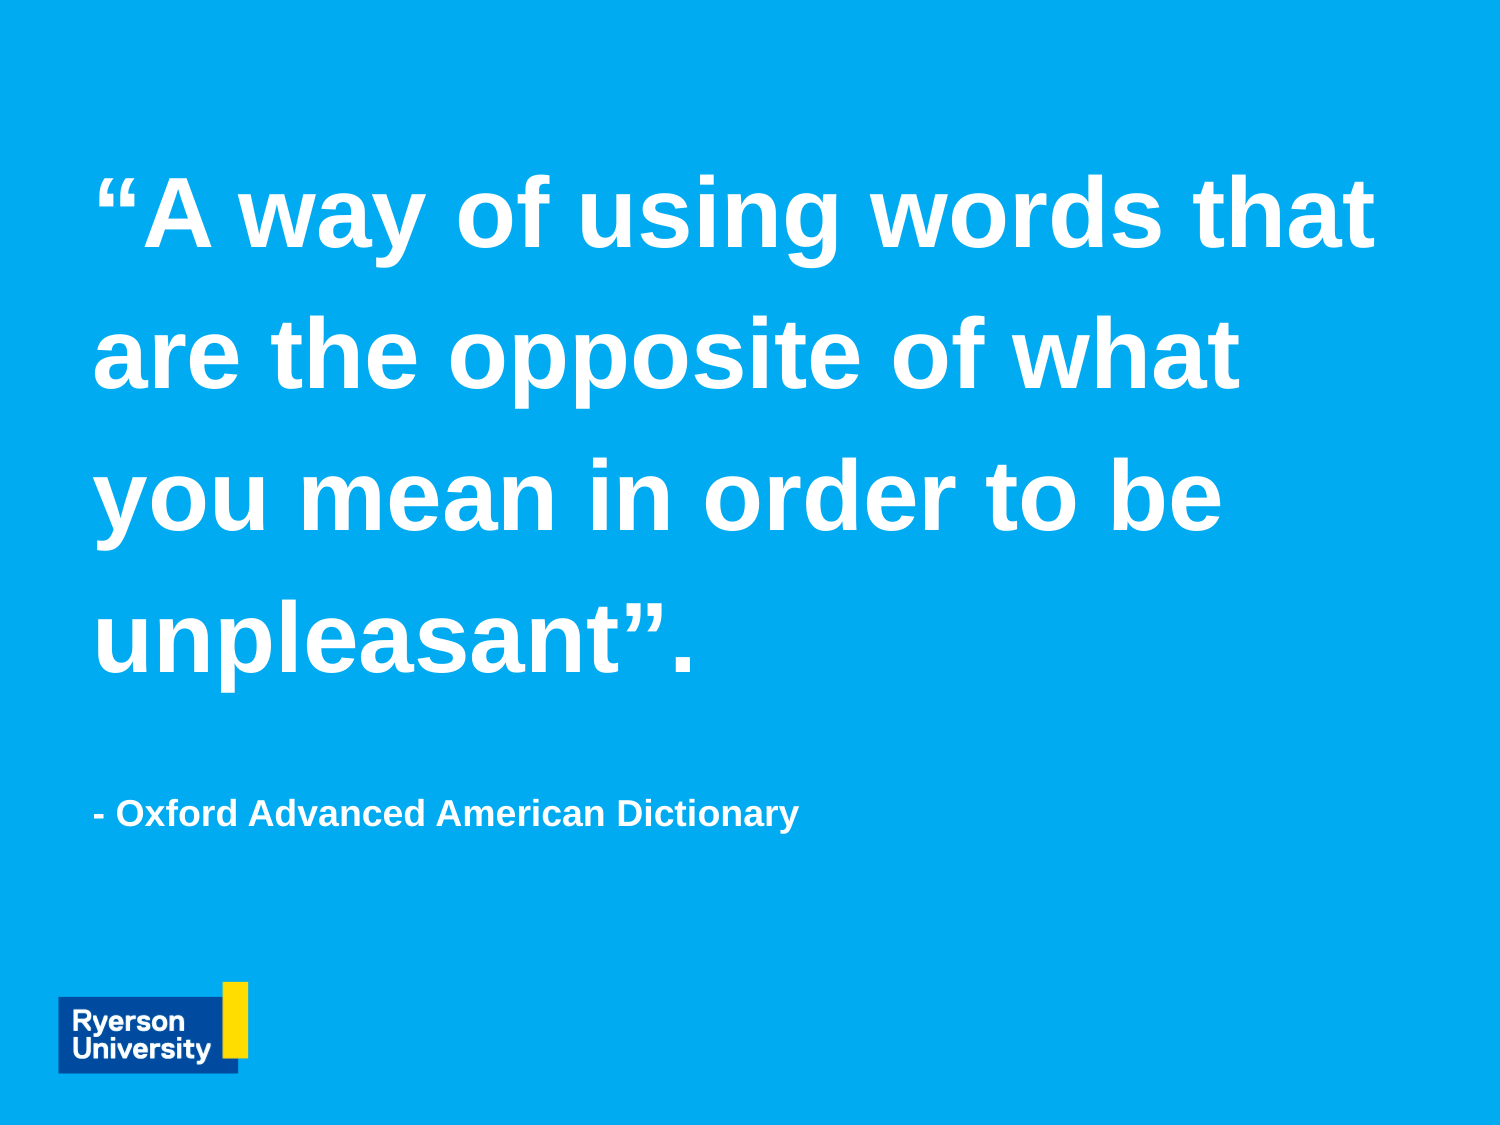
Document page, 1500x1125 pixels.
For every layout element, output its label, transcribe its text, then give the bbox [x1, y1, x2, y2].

picture [59, 982, 248, 1073]
title “A way of using words that are the opposite of what you mean in order to be unpleasant”. - Oxford Advanced American Dictionary [77, 118, 1407, 963]
